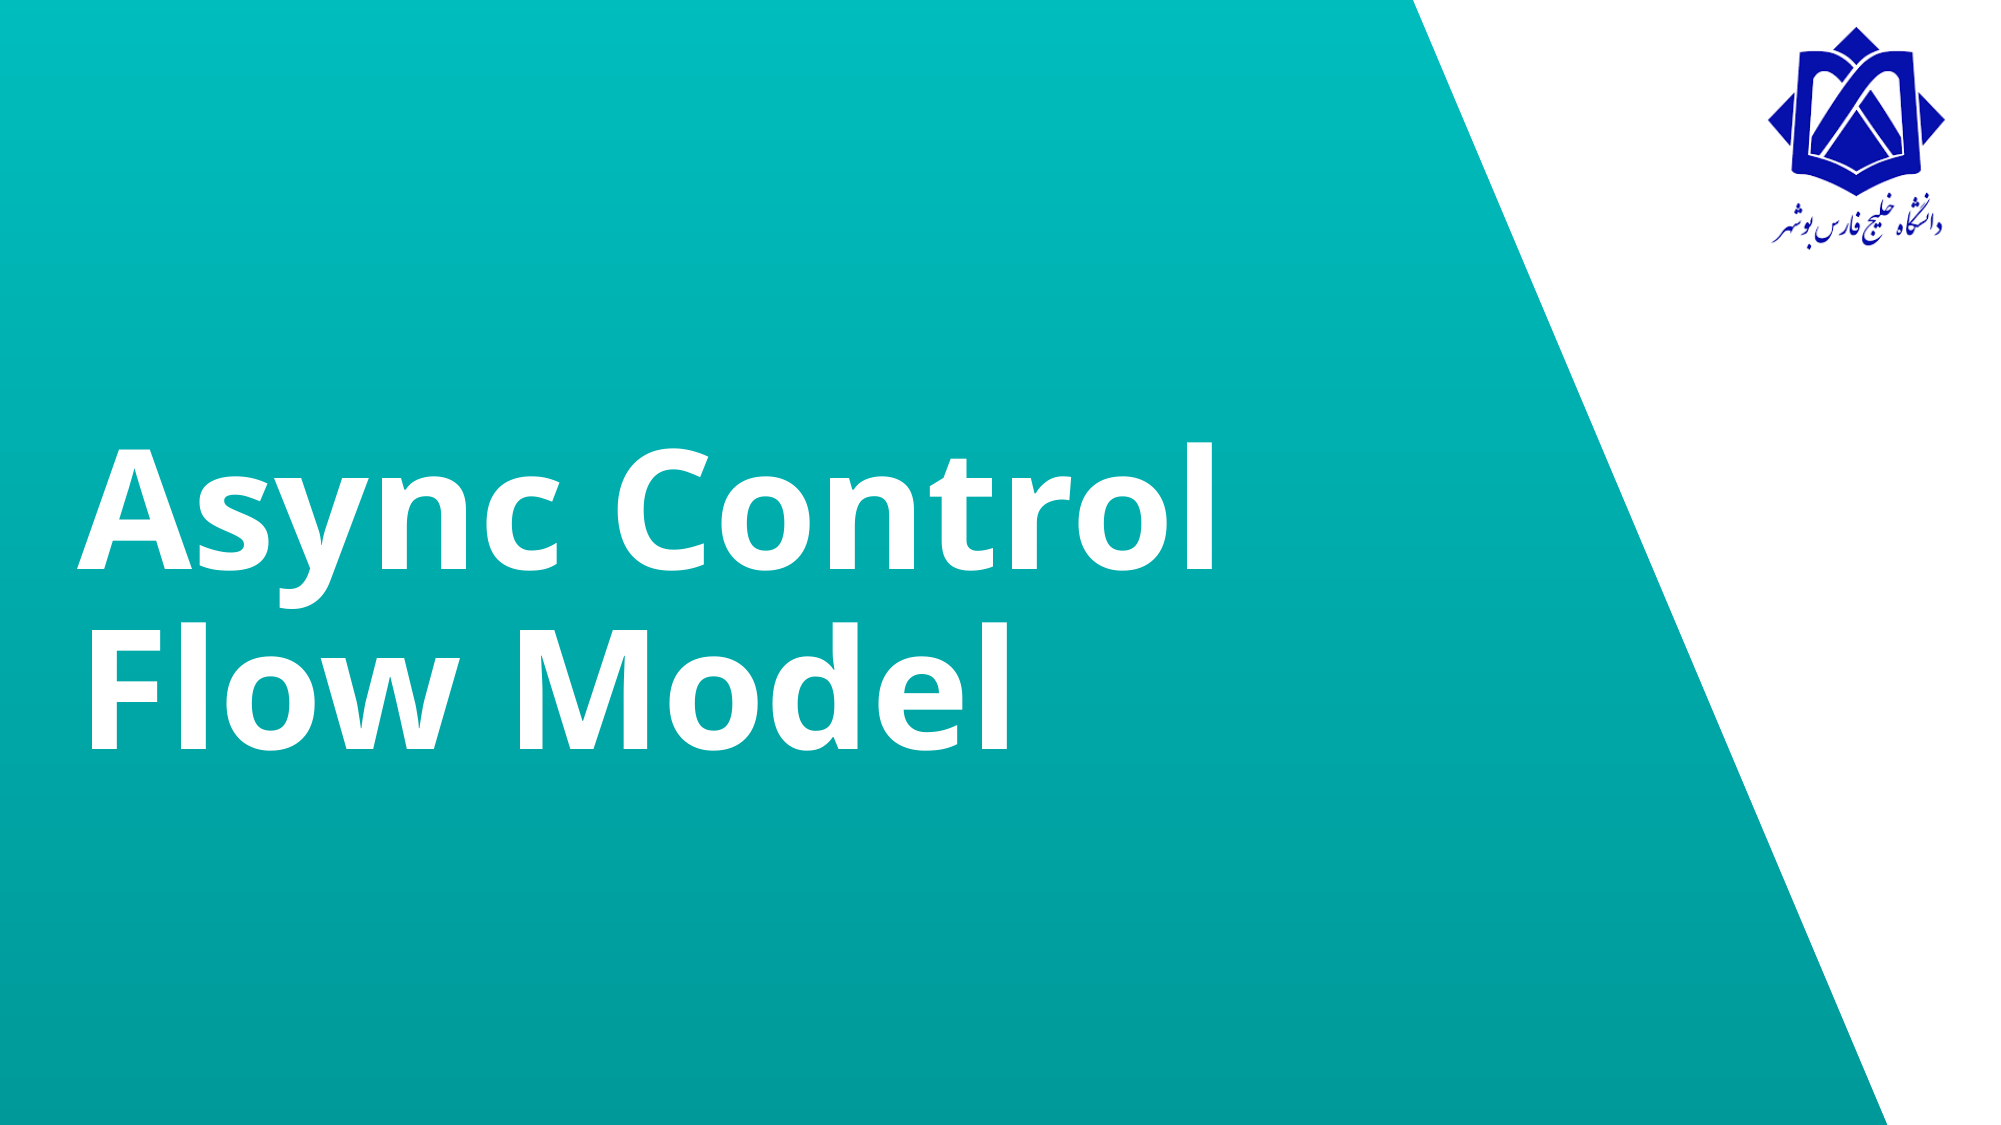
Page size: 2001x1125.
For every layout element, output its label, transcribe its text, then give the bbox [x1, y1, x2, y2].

picture [1739, 24, 1974, 260]
text_box [1413, 0, 2000, 1125]
title Async Control Flow Model [62, 331, 1281, 794]
